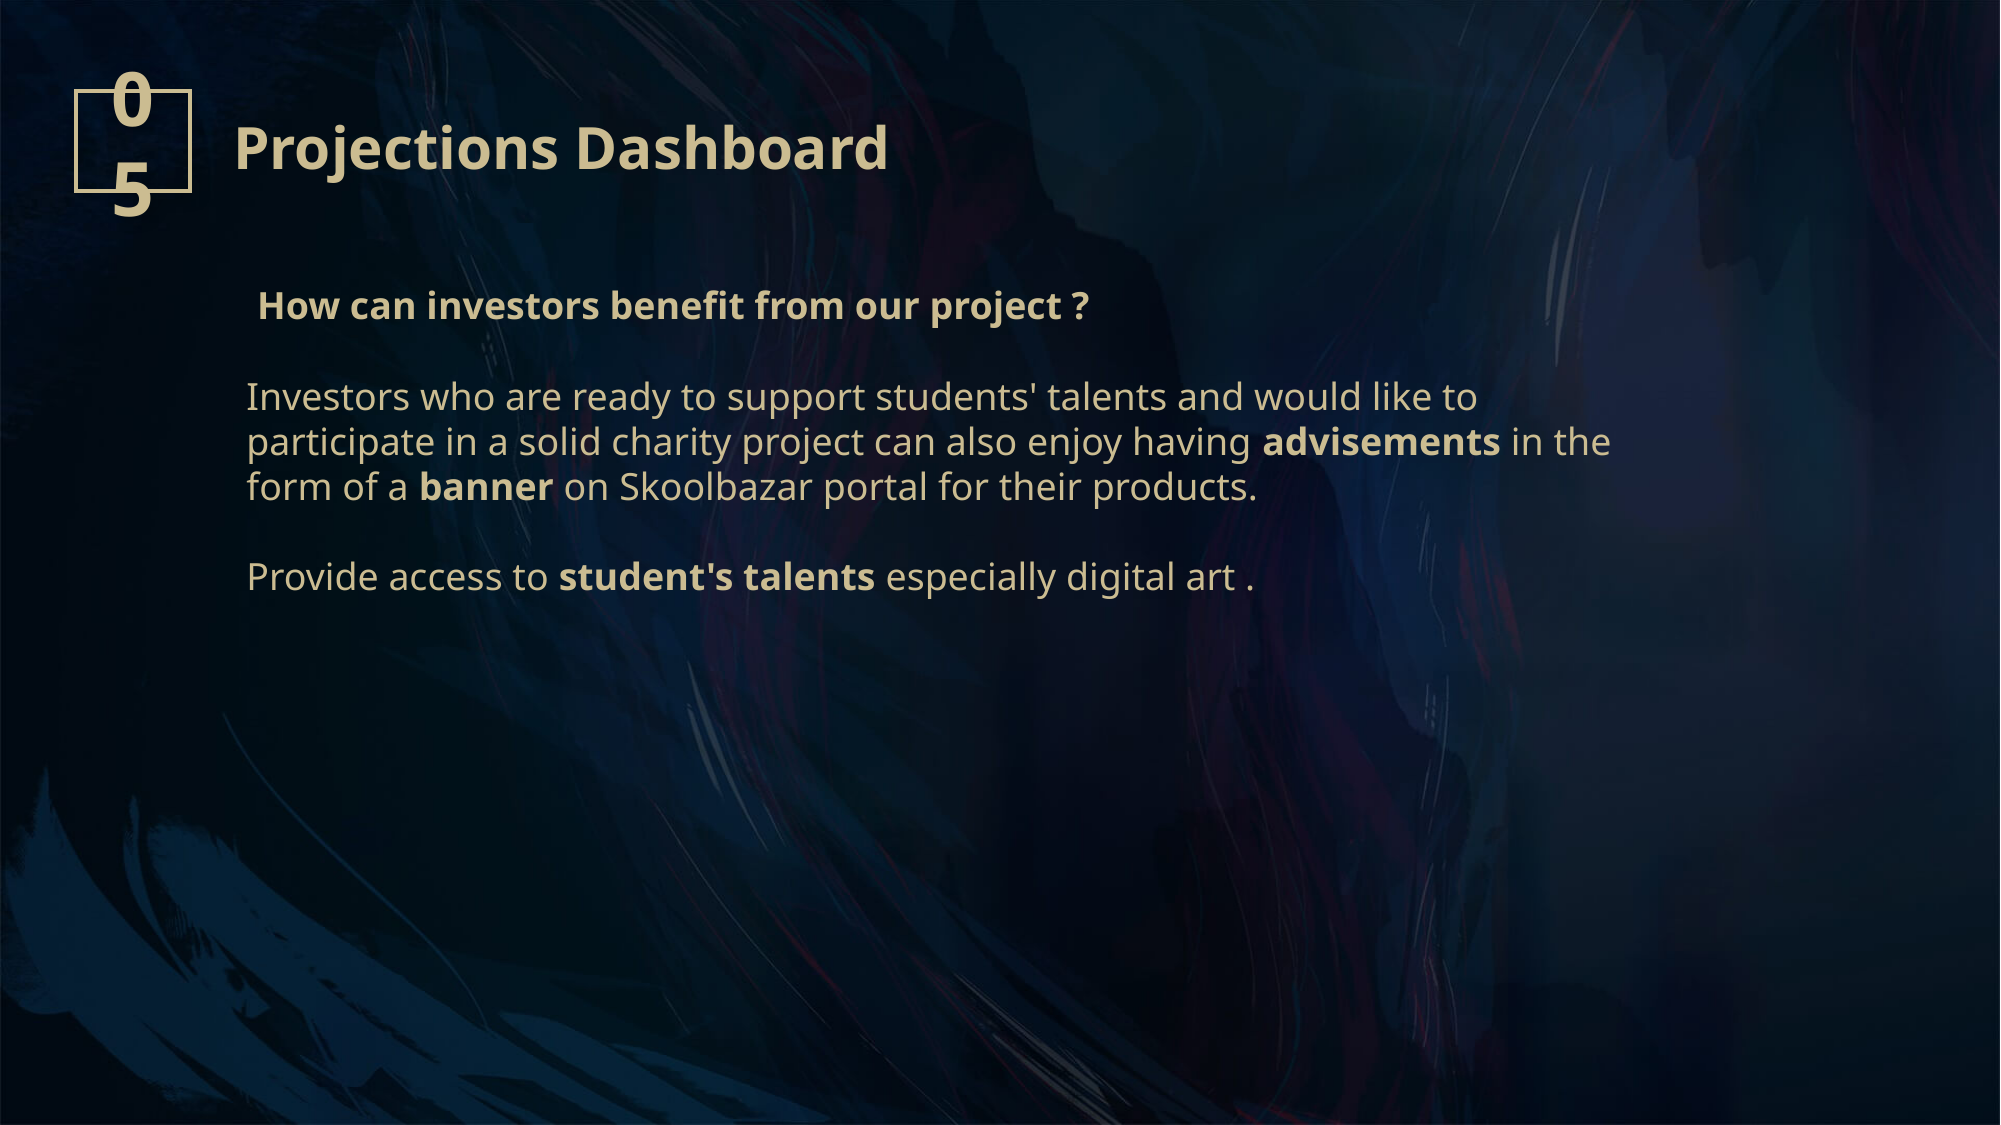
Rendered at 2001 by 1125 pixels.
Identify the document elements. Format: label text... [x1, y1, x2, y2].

text_box How can investors benefit from our project ? [242, 274, 1106, 335]
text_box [75, 90, 914, 192]
text_box Investors who are ready to support students' talents and would like to participate in a solid charity project can also enjoy having advisements in the form of a banner on Skoolbazar portal for their products. Provide access to student's talents especially digital art . [231, 365, 1666, 651]
picture [0, 0, 2000, 1125]
